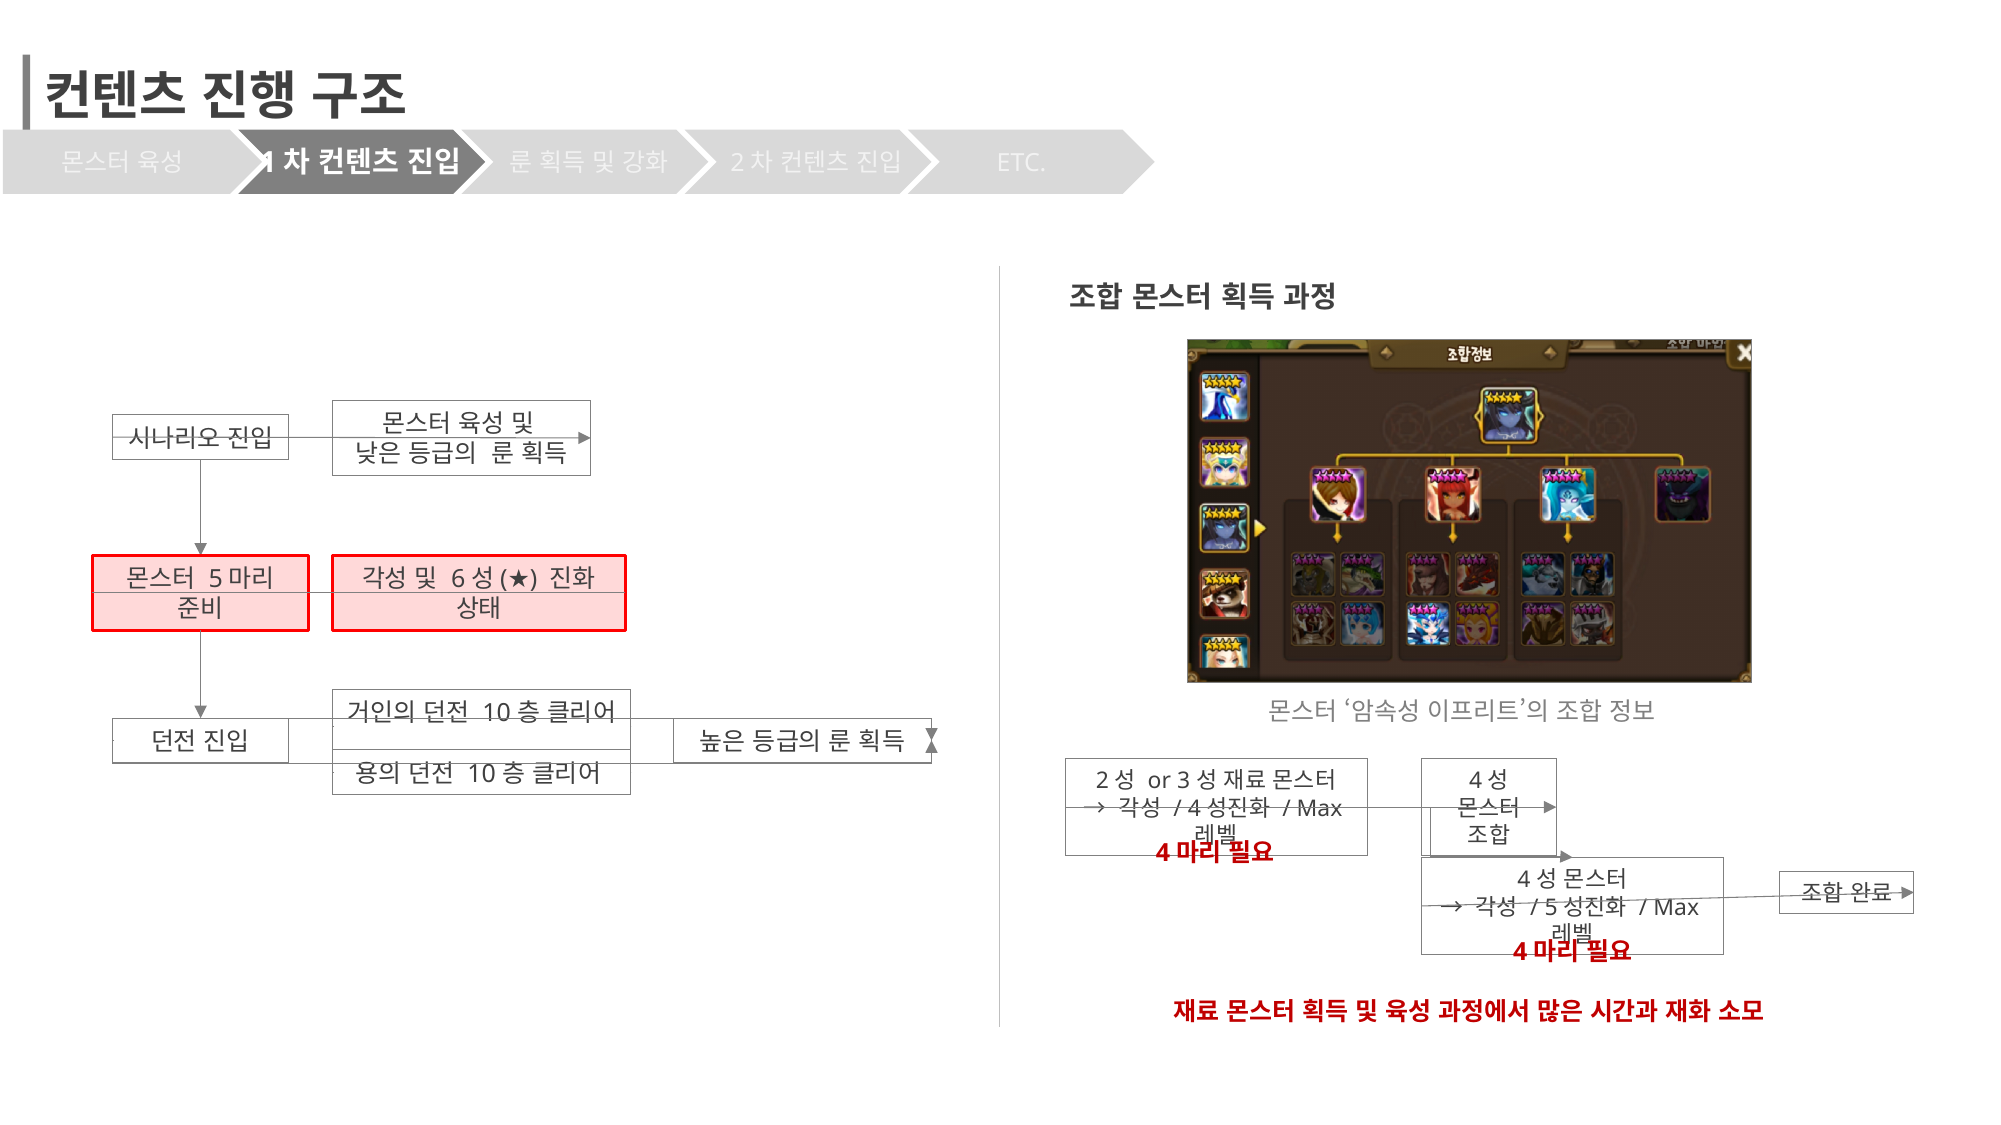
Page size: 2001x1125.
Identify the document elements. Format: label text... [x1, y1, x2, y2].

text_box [288, 711, 333, 740]
text_box 몬스터 ‘암속성 이프리트’의 조합 정보 [1131, 688, 1793, 734]
text_box 시나리오 진입 [112, 414, 289, 436]
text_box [630, 711, 674, 740]
text_box 재료 몬스터 획득 및 육성 과정에서 많은 시간과 재화 소모 [1158, 988, 1781, 1033]
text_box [630, 740, 674, 773]
text_box 높은 등급의 룬 획득 [674, 719, 931, 763]
text_box 컨텐츠 진행 구조 [31, 55, 644, 129]
text_box 몬스터 육성 및 낮은 등급의 룬 획득 [332, 438, 591, 476]
text_box 던전 진입 [113, 719, 288, 763]
text_box 용의 던전 10층 클리어 [332, 764, 631, 795]
picture [1187, 339, 1752, 683]
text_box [288, 740, 333, 773]
text_box 용의 던전 10층 클리어 [333, 749, 630, 763]
text_box 조합 몬스터 획득 과정 [1055, 271, 1765, 321]
text_box [22, 54, 31, 129]
text_box 몬스터 5마리 준비 [92, 593, 309, 631]
text_box 거인의 던전 10층 클리어 [332, 689, 631, 718]
text_box 거인의 던전 10층 클리어 [333, 719, 630, 749]
text_box 시나리오 진입 [112, 438, 289, 460]
text_box 몬스터 5마리 준비 [92, 555, 309, 592]
text_box 몬스터 육성 및 낮은 등급의 룬 획득 [332, 400, 591, 437]
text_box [2, 129, 1155, 194]
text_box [1064, 758, 1914, 973]
text_box 각성 및 6성(★) 진화 상태 [332, 555, 626, 631]
